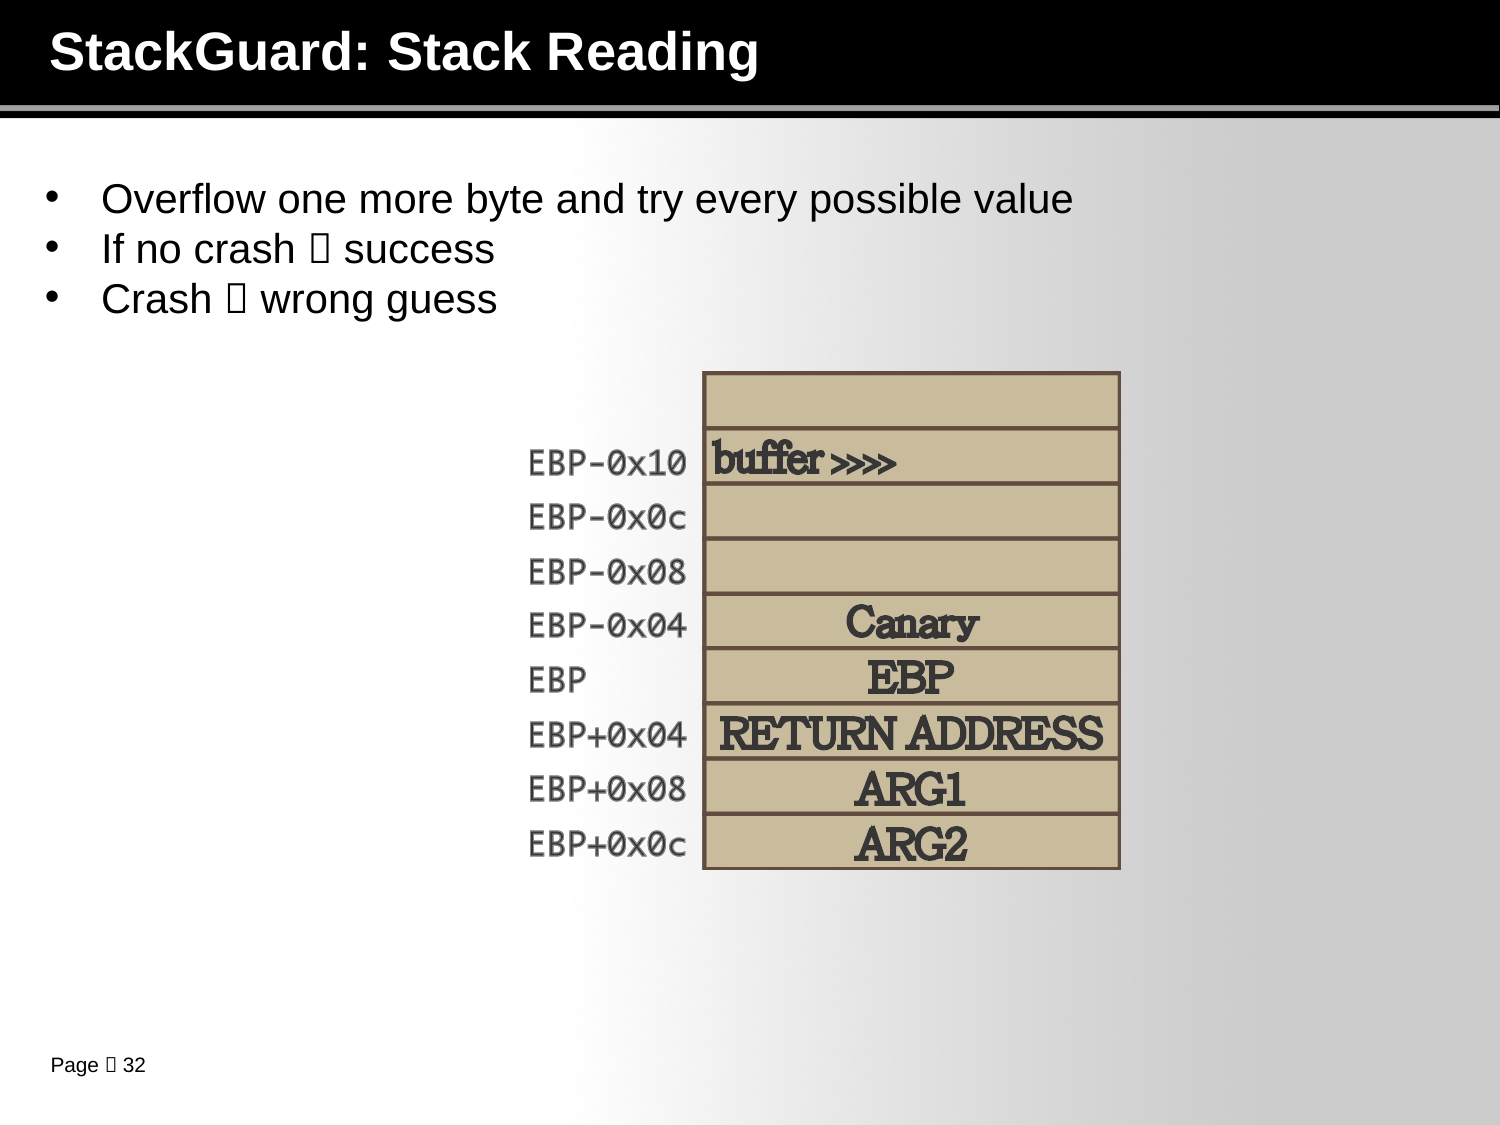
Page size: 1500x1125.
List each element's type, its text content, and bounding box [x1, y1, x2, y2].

picture [0, 0, 1500, 1125]
title StackGuard: Stack Reading [49, 16, 1447, 123]
text_box Overflow one more byte and try every possible value If no crash  success Crash  wrong guess [29, 163, 1090, 329]
